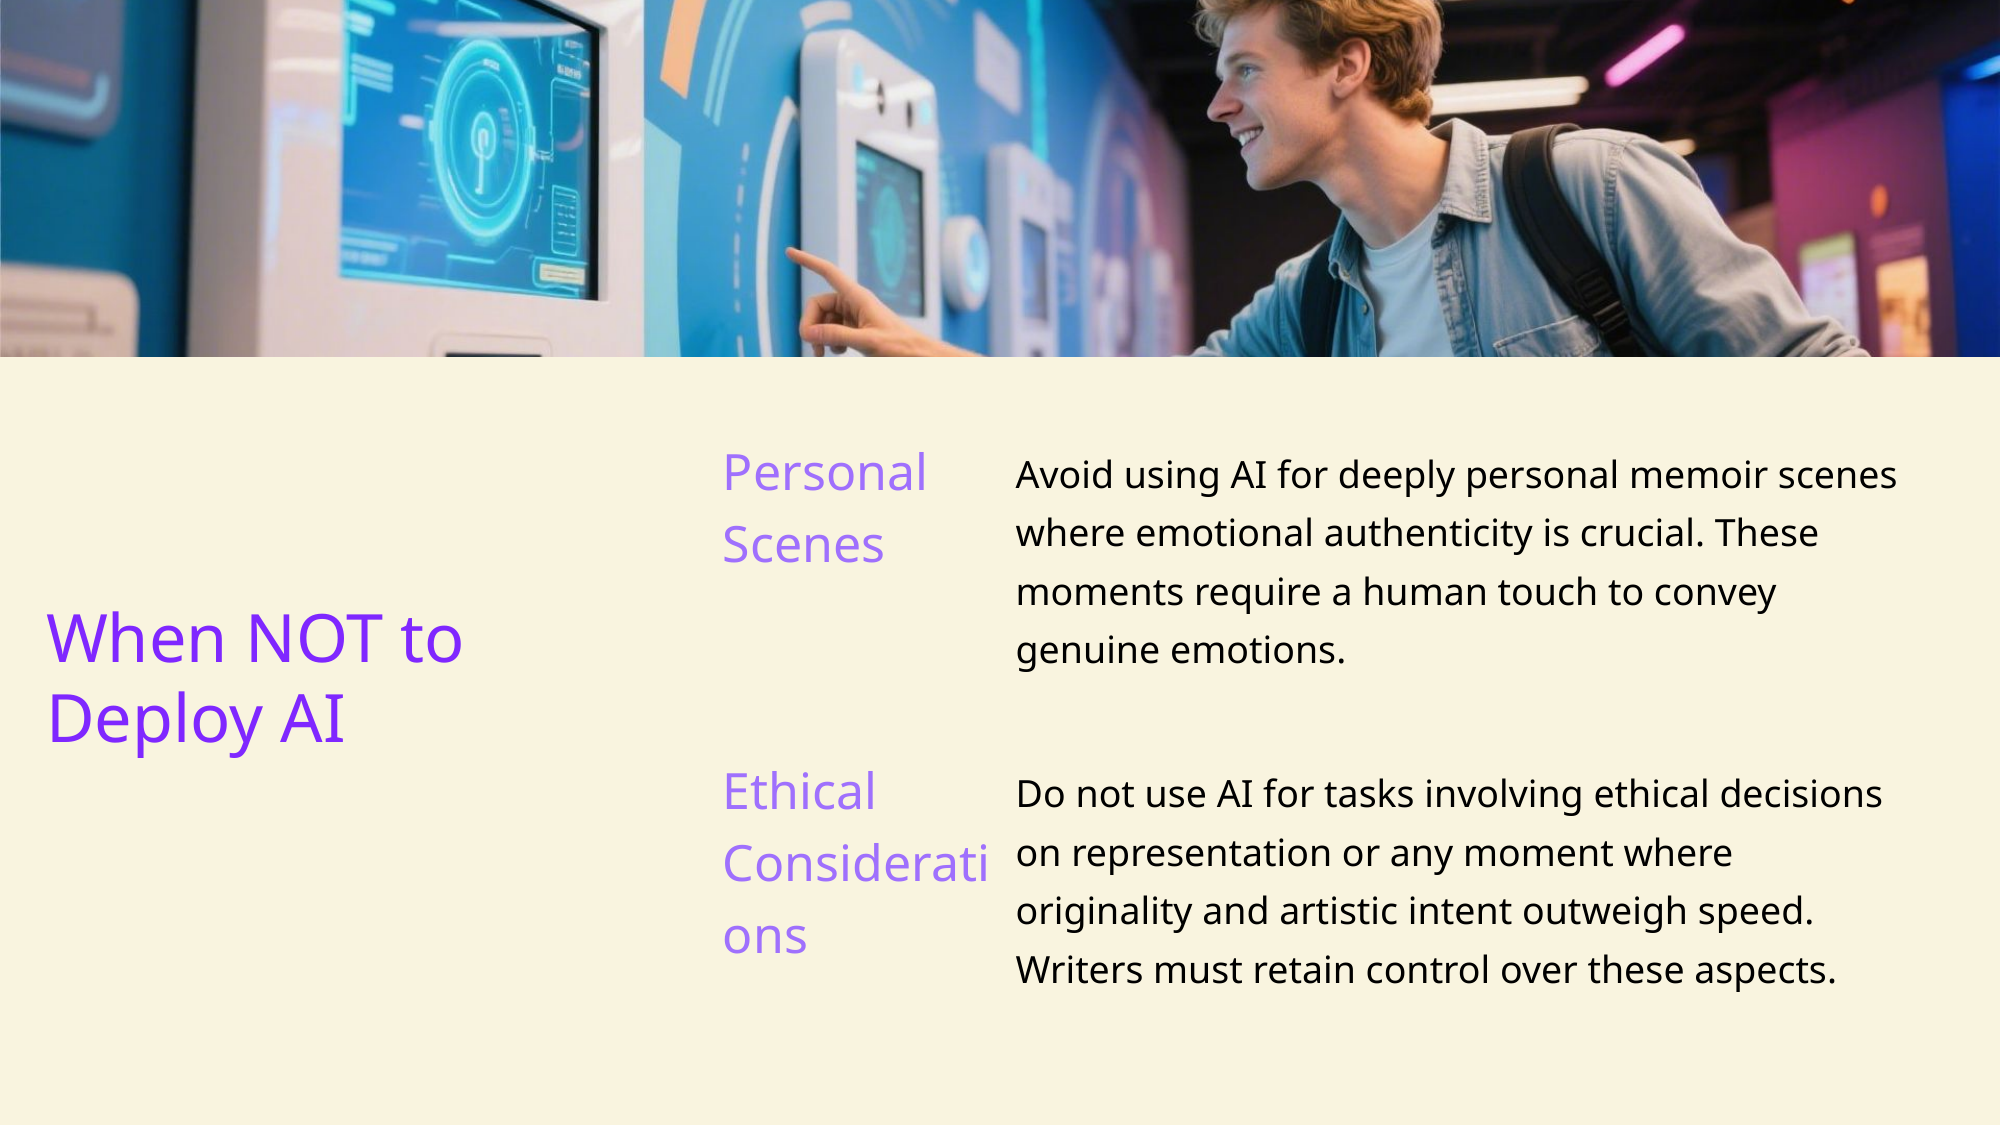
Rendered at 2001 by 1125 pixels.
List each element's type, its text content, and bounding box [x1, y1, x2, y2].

text_box Do not use AI for tasks involving ethical decisions on representation or any moment where originality and artistic intent outweigh speed. Writers must retain control over these aspects. [1008, 741, 1925, 1030]
text_box Ethical Considerations [707, 740, 1009, 1028]
text_box When NOT to Deploy AI [31, 588, 680, 895]
text_box Avoid using AI for deeply personal memoir scenes where emotional authenticity is crucial. These moments require a human touch to convey genuine emotions. [1008, 422, 1925, 710]
picture [427, 0, 438, 4]
text_box Personal Scenes [707, 420, 1009, 708]
picture [0, 0, 2000, 357]
